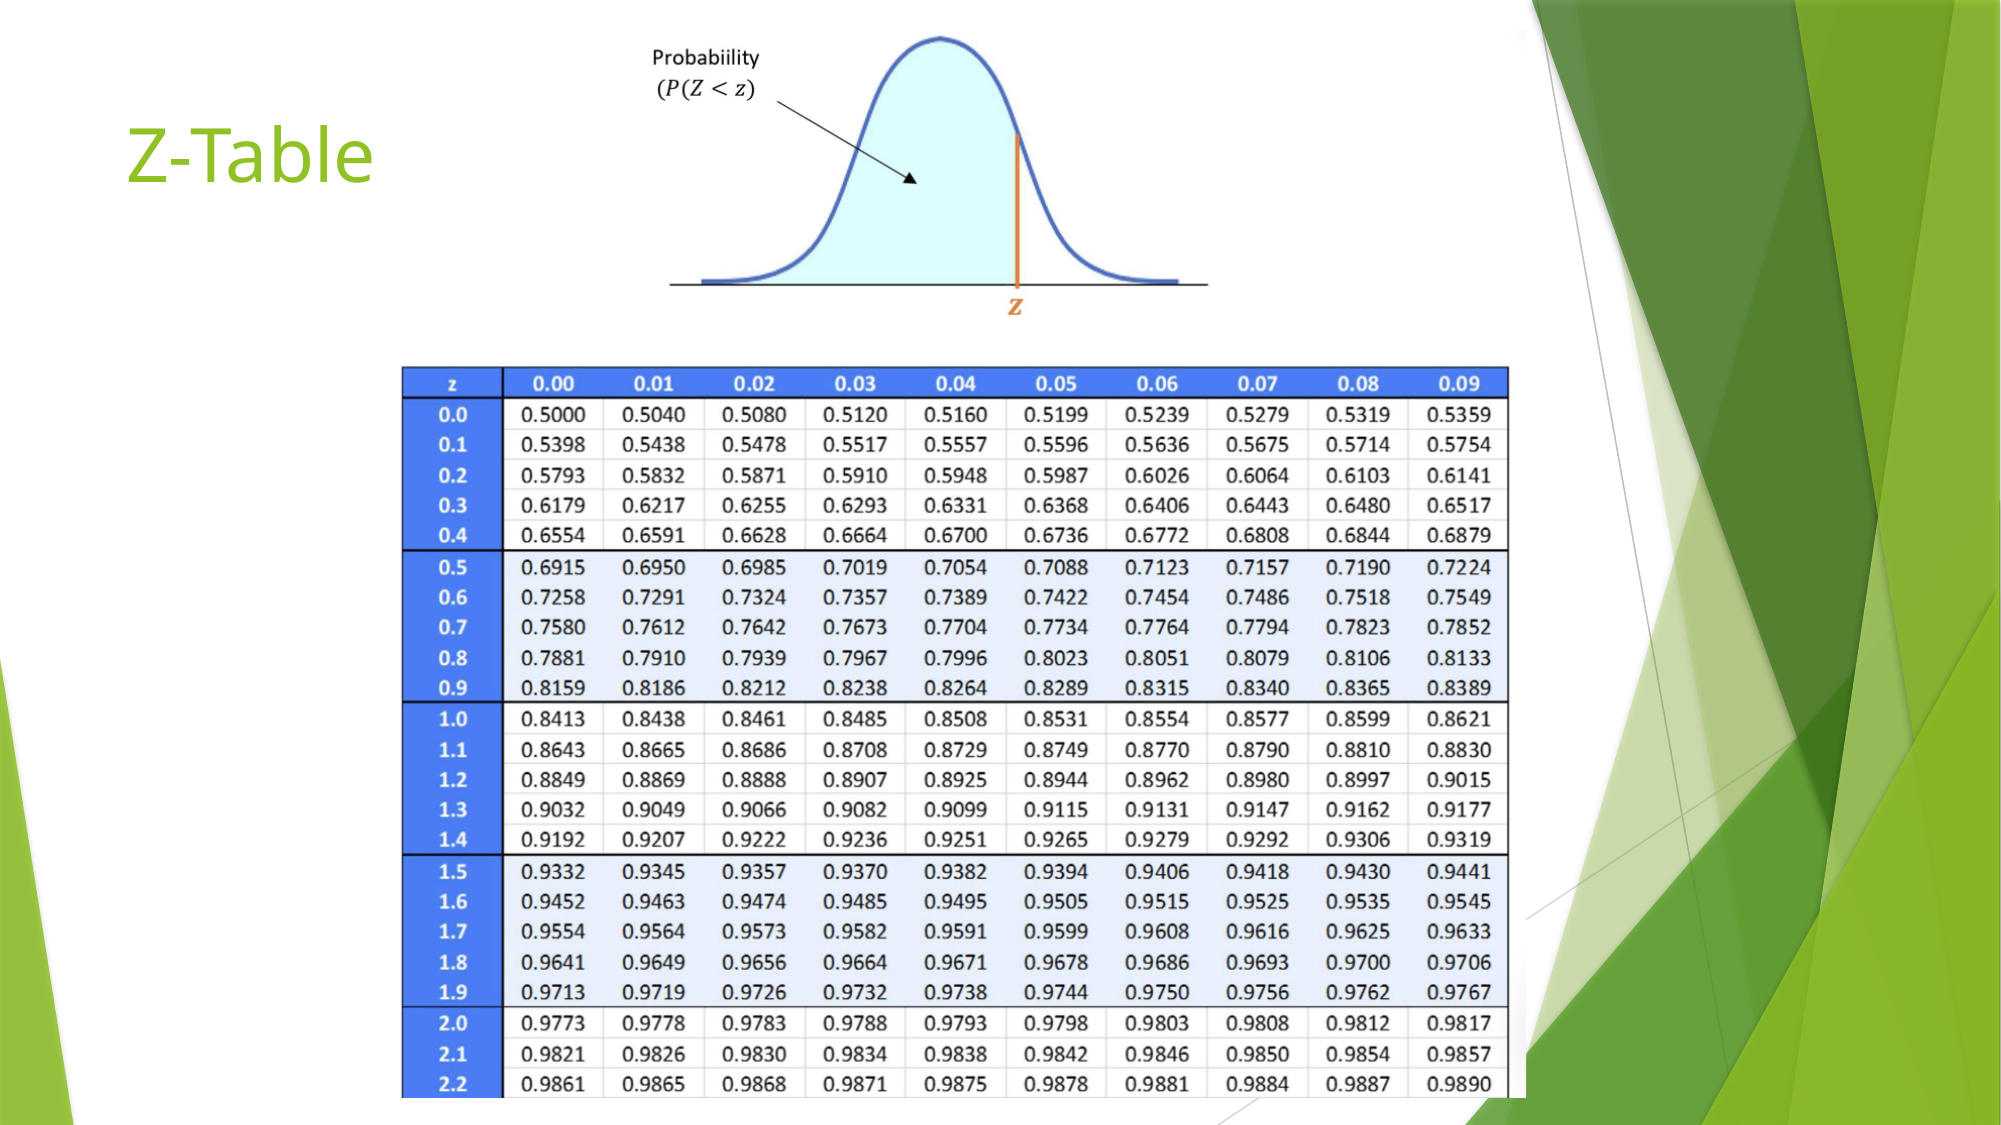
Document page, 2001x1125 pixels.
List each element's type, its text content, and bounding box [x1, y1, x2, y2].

title Z-Table [111, 99, 383, 209]
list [388, 29, 1527, 1099]
